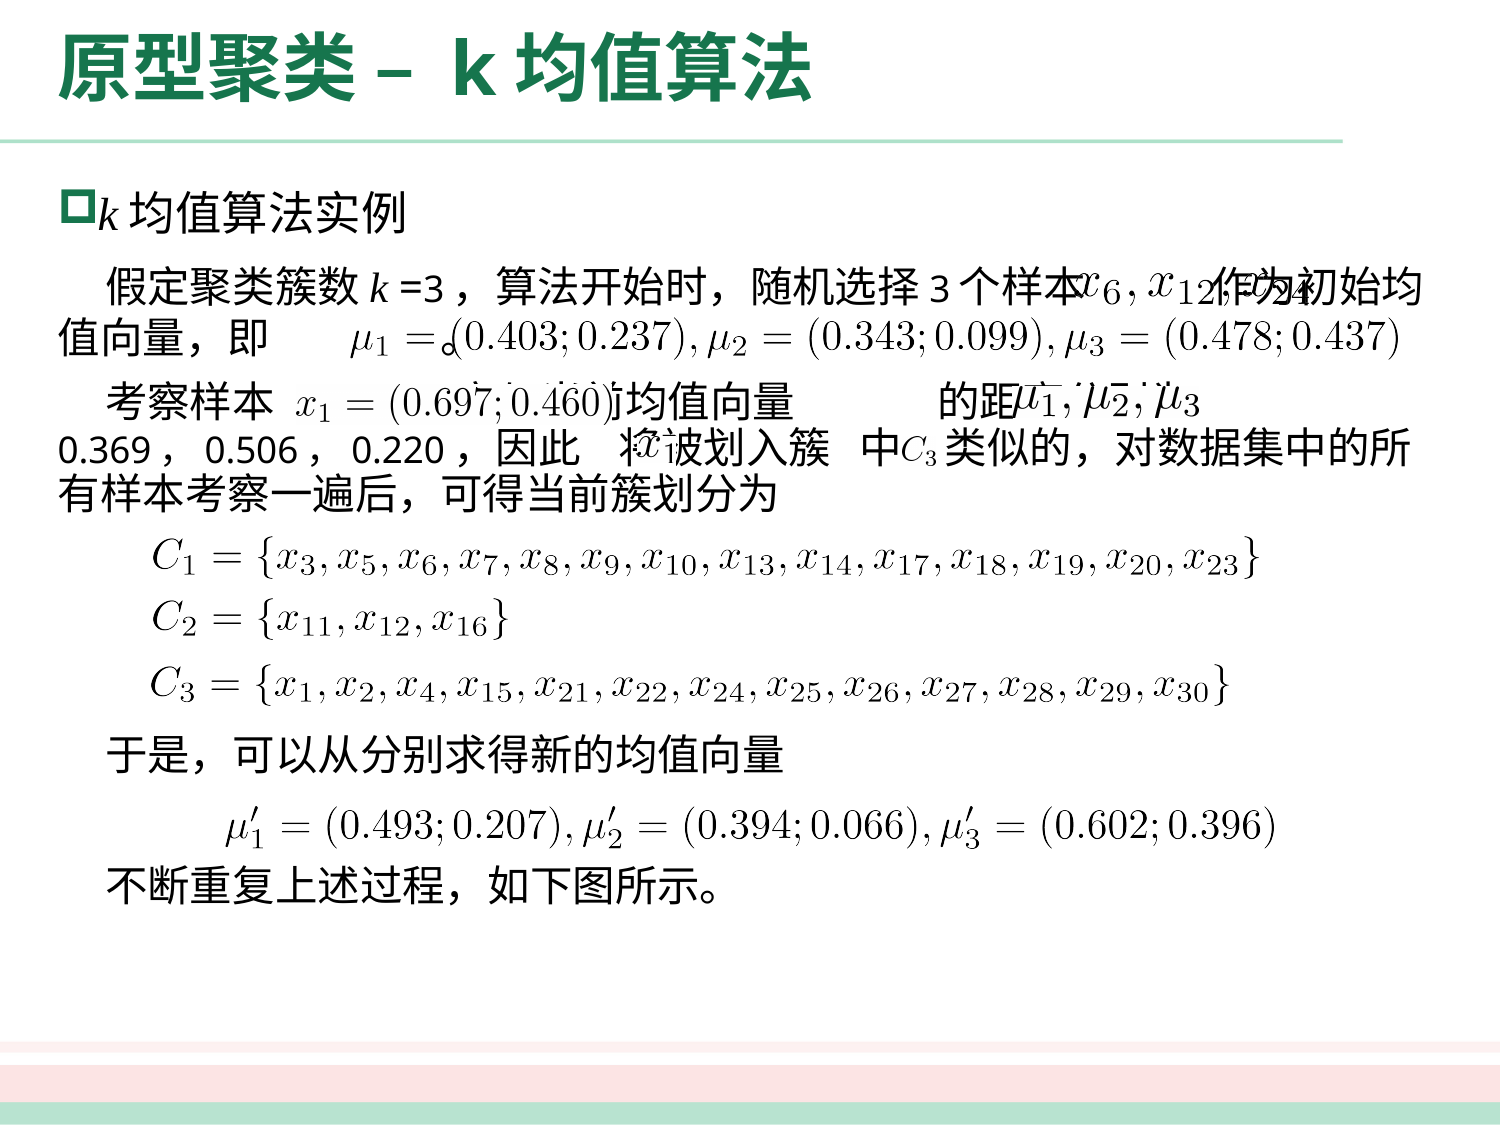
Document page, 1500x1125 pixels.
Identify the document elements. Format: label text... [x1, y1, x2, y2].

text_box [1010, 382, 1201, 422]
picture [0, 0, 1500, 1125]
title 原型聚类 – k均值算法 [42, 7, 1337, 135]
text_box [900, 433, 937, 470]
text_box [294, 381, 613, 429]
list k均值算法实例 假定聚类簇数k =3，算法开始时，随机选择3个样本 作为初始均值向量，即 。 考察样本 ，它与当前均值向量 的距离分别为0.369，0.506，0.220，因此 将被划入簇 中。类似的，对数据集中的所有样本考察一遍后，可得当前簇划分为 于是，可以从分别求得新的均值向量 不断重复上述过程，如下图所示。 [42, 182, 1457, 992]
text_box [636, 432, 678, 468]
